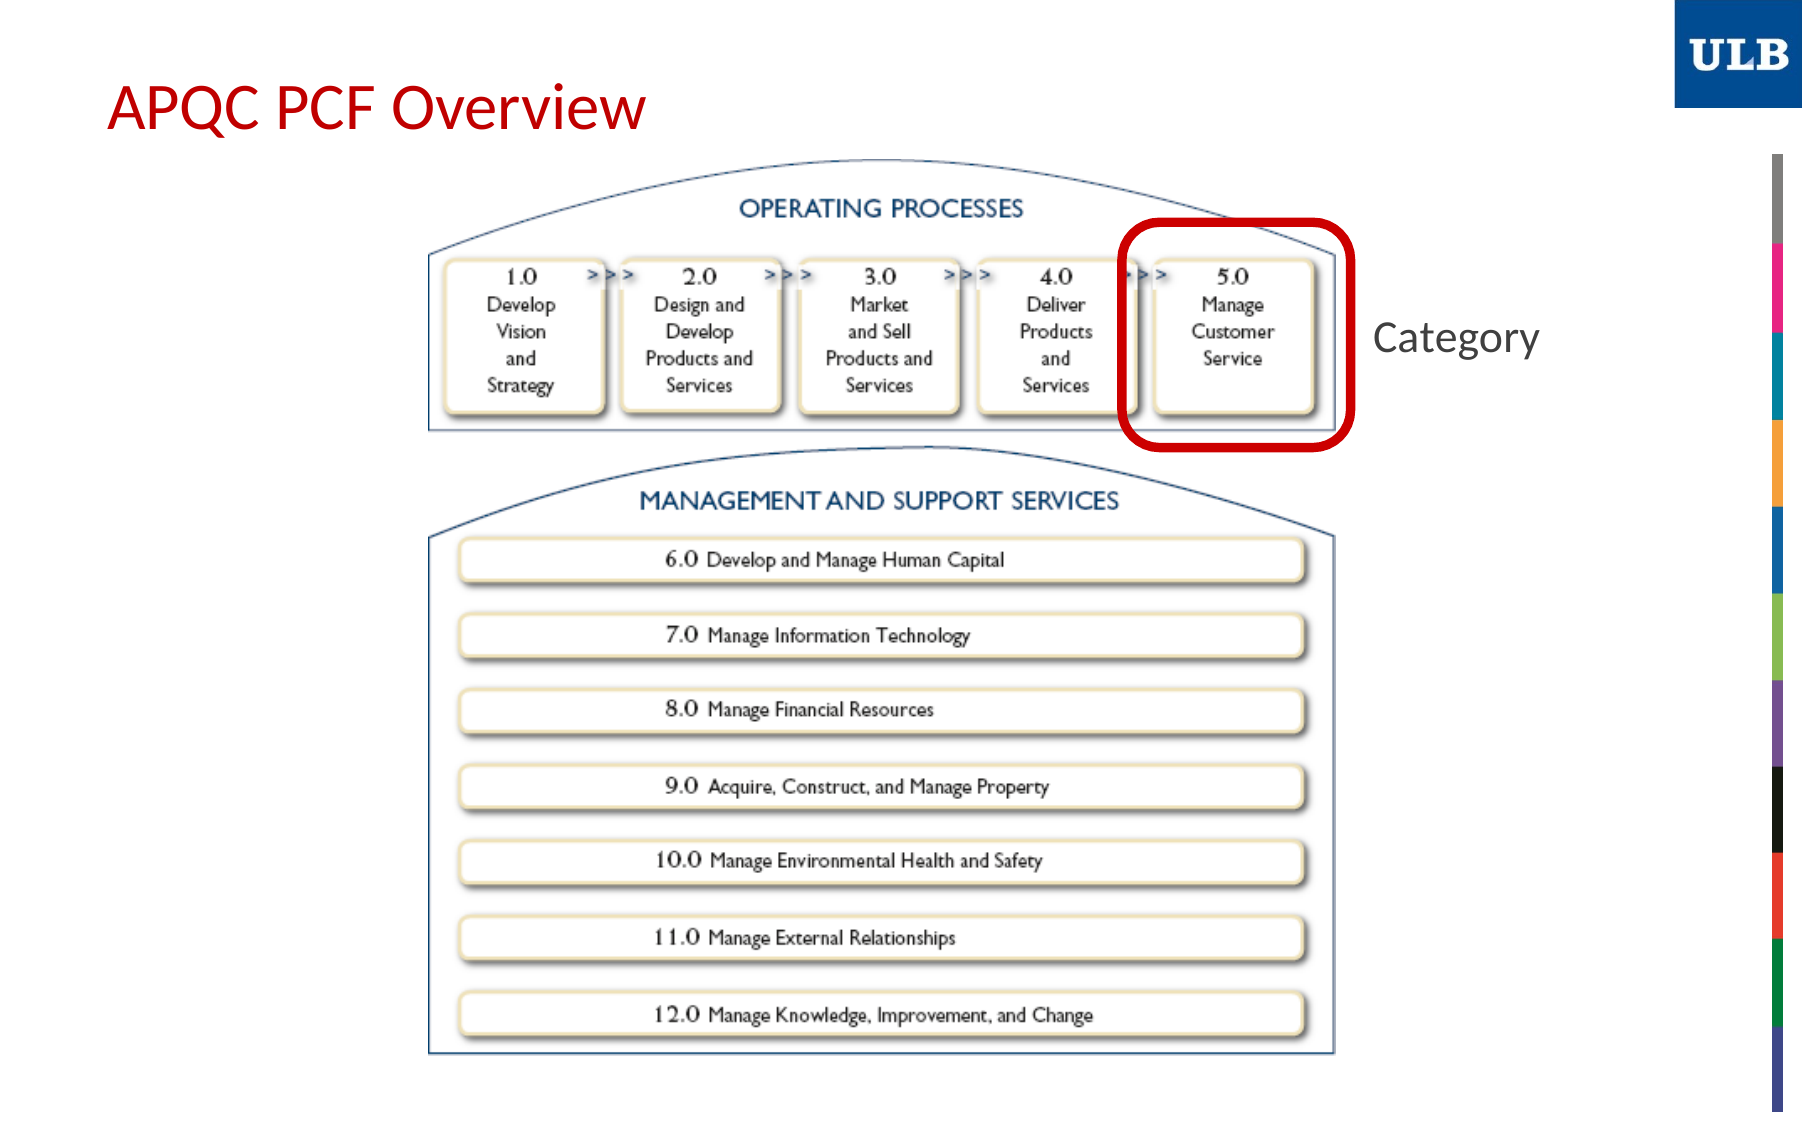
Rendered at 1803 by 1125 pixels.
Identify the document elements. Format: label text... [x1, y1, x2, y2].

text_box Category [1370, 304, 1543, 362]
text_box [427, 159, 1356, 1057]
picture [1674, 0, 1802, 108]
picture [1772, 154, 1783, 333]
text_box APQC PCF Overview [105, 61, 651, 144]
picture [1772, 418, 1783, 1112]
